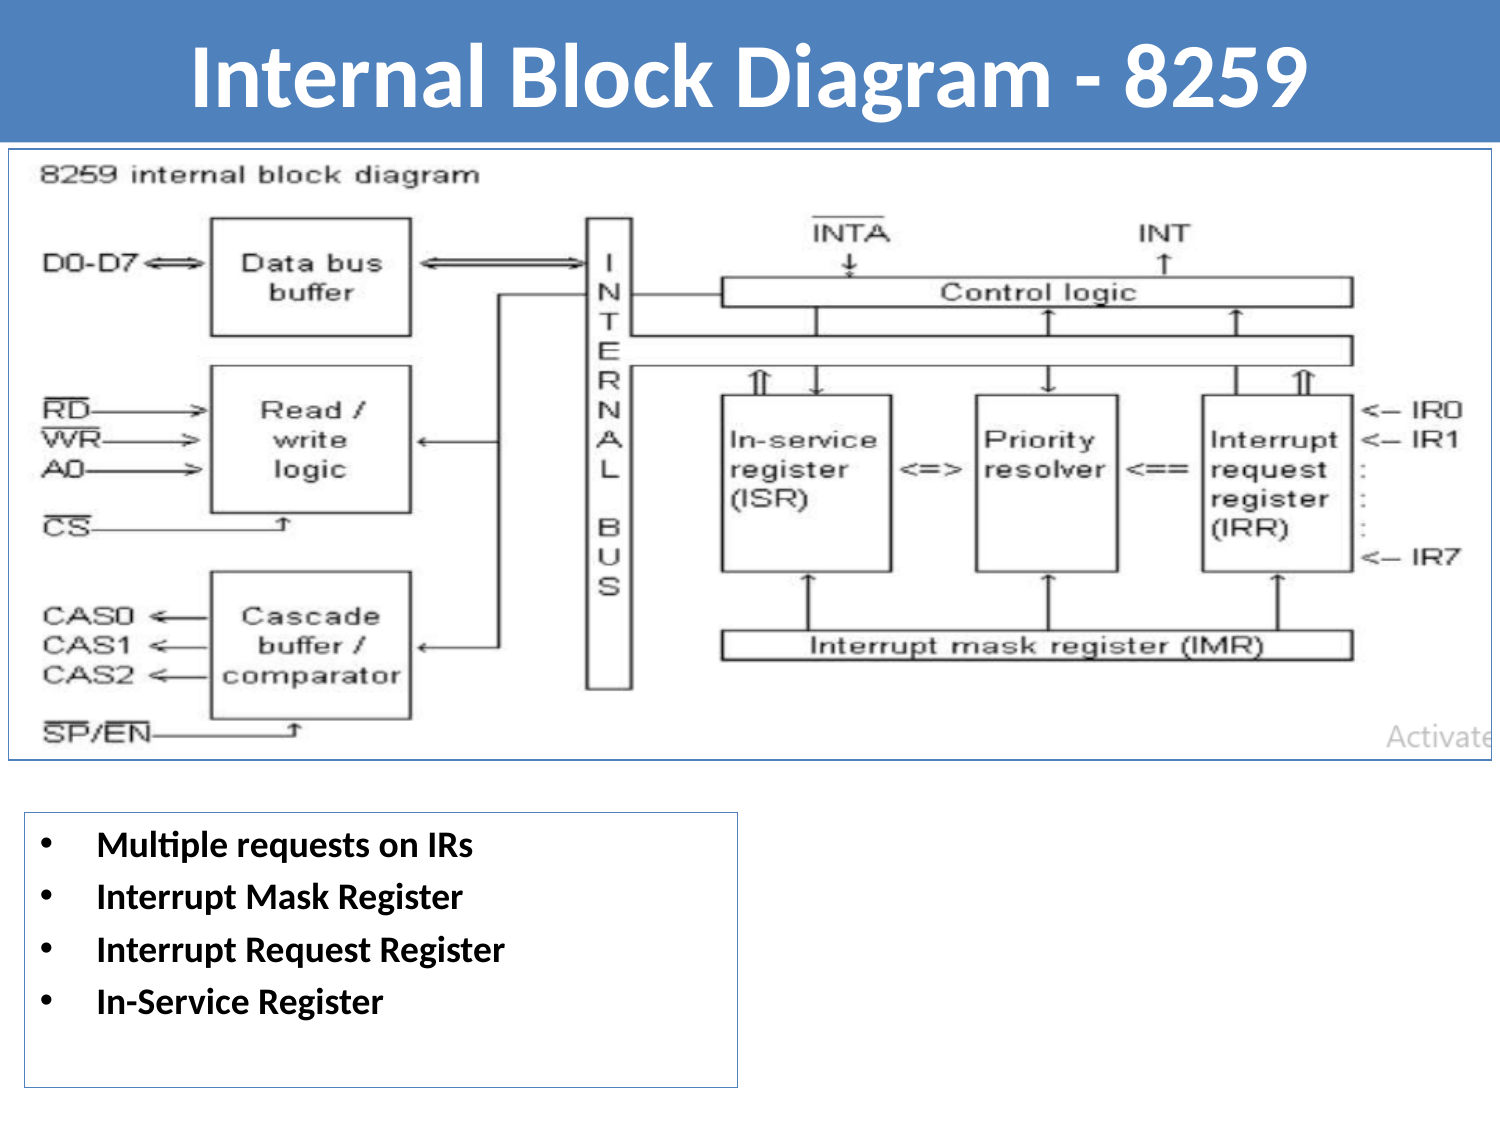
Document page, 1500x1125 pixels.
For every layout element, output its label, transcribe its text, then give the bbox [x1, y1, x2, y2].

picture [9, 149, 1491, 760]
list Multiple requests on IRs Interrupt Mask Register Interrupt Request Register In-Service Register [24, 812, 738, 1088]
title Internal Block Diagram - 8259 [0, 0, 1500, 143]
